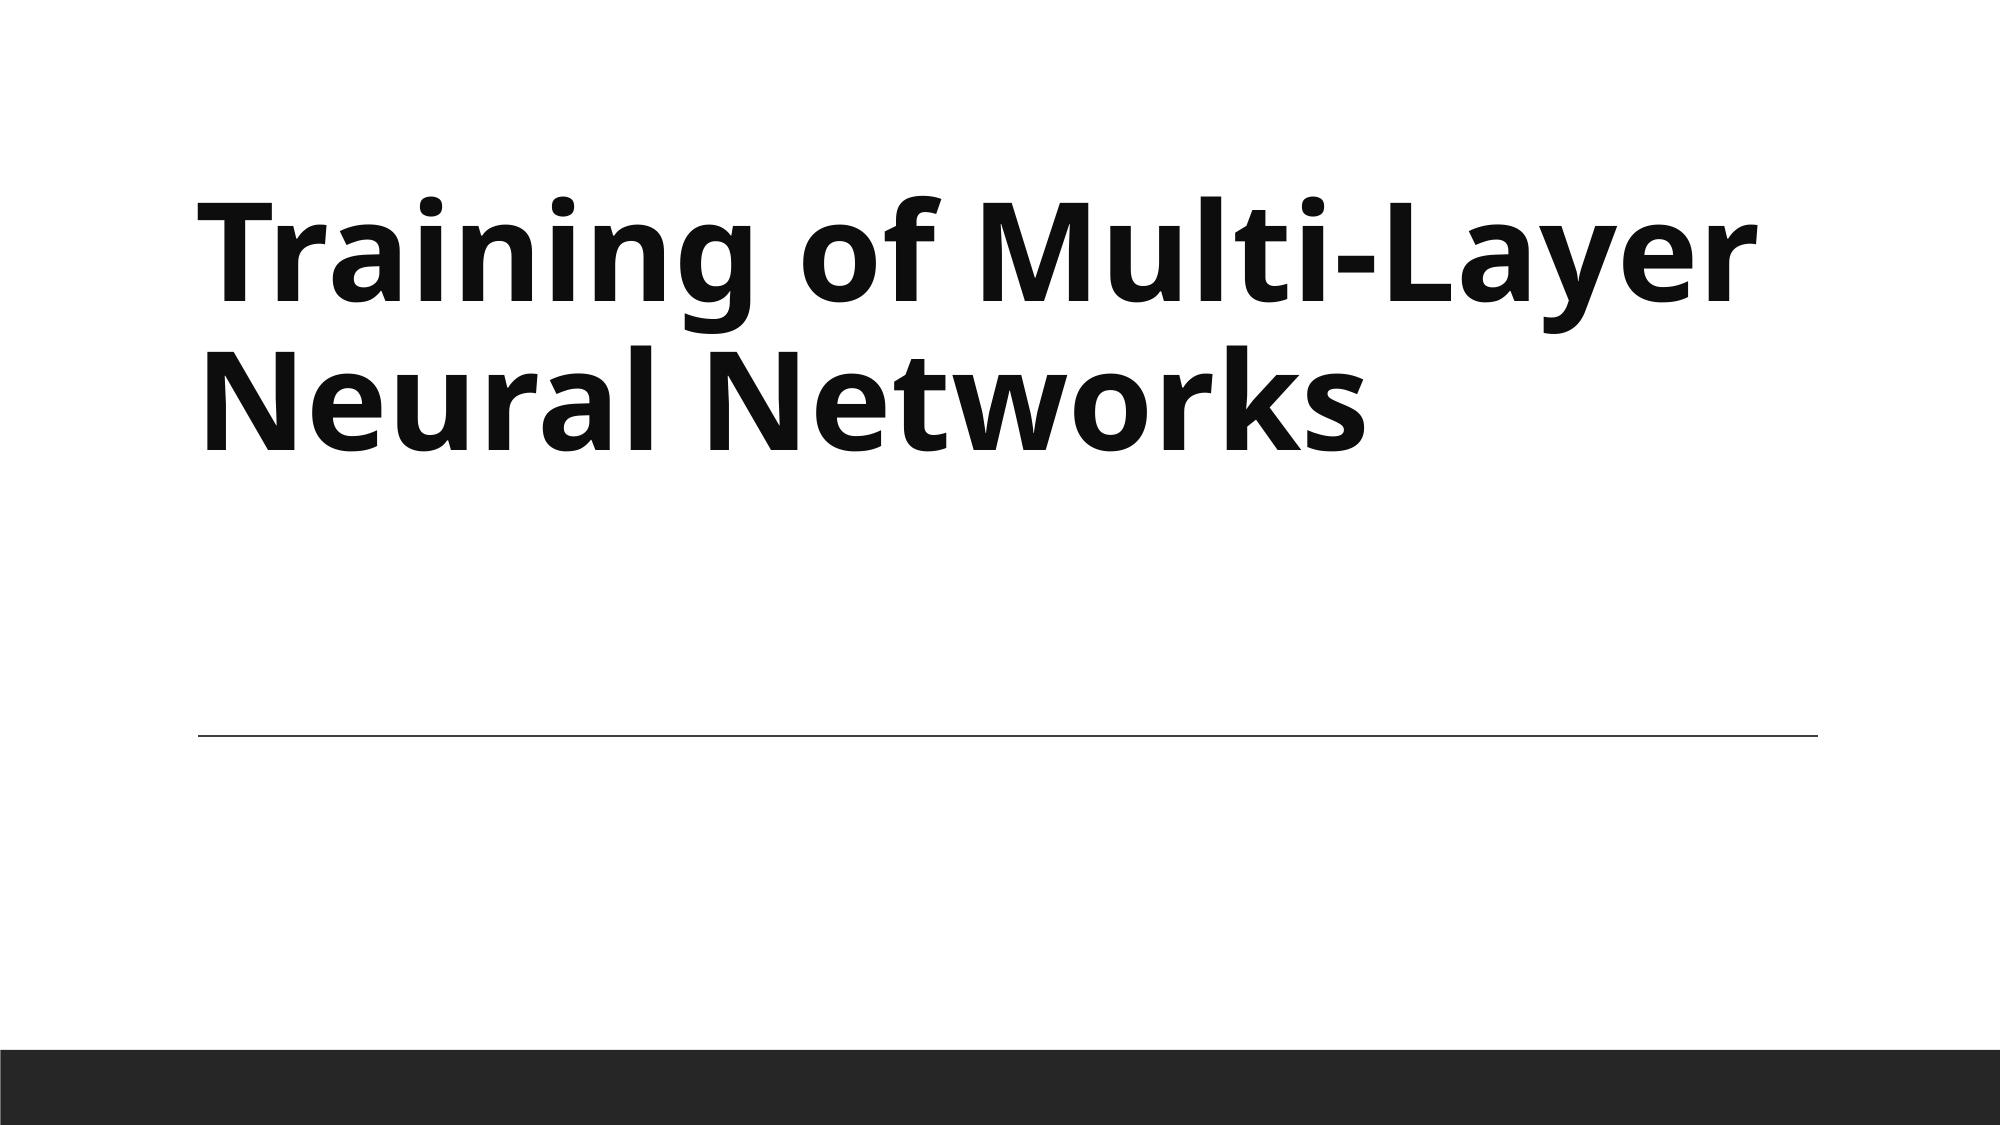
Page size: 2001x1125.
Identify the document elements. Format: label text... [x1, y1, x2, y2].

title Training of Multi-Layer Neural Networks [180, 124, 1830, 488]
